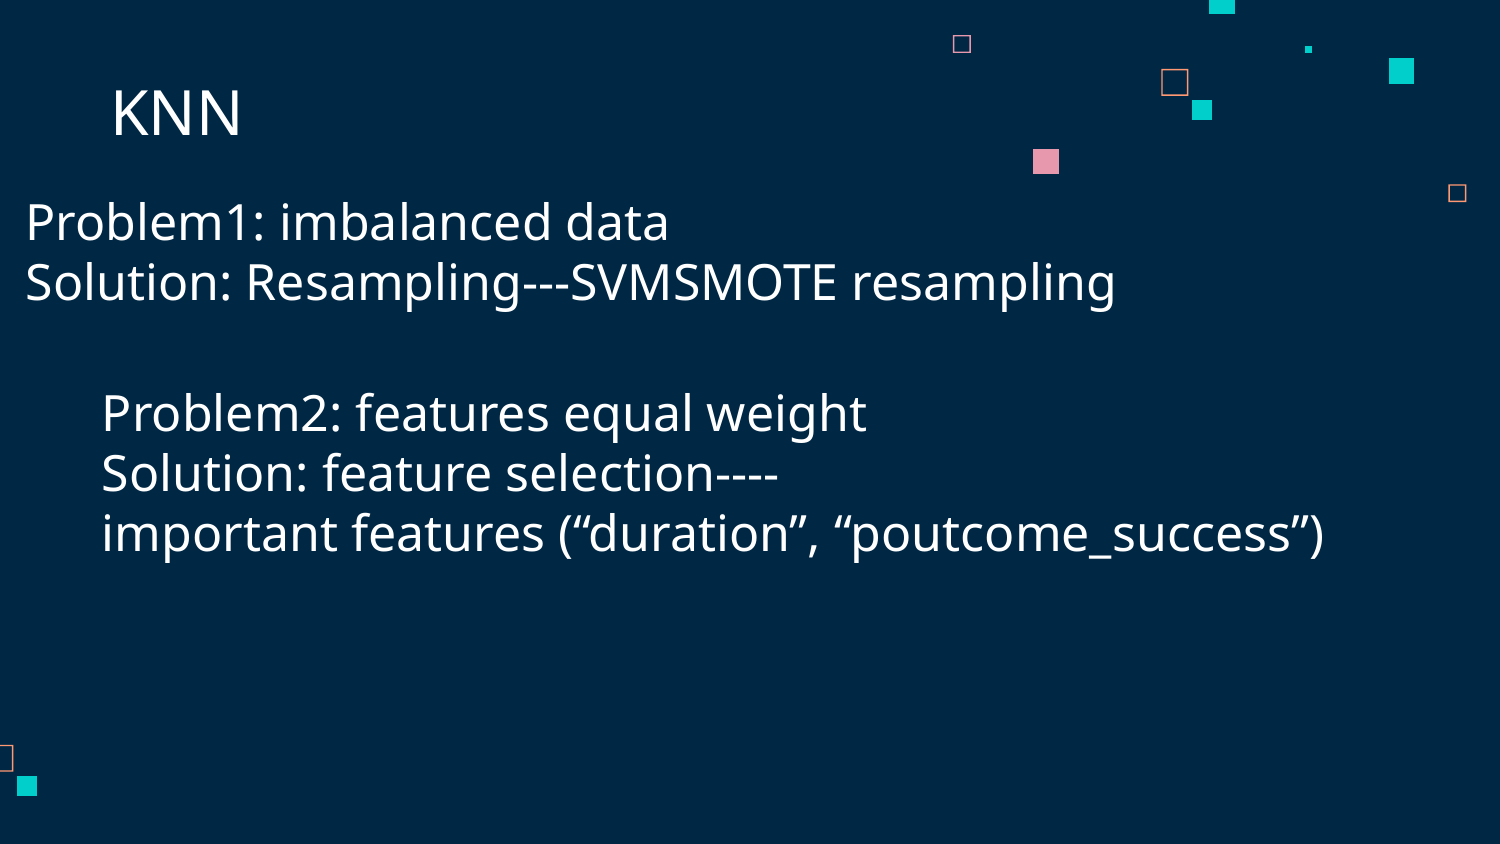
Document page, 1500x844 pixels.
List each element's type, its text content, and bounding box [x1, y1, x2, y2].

text_box Problem1: imbalanced data Solution: Resampling---SVMSMOTE resampling [10, 182, 1133, 353]
title KNN [95, 68, 871, 164]
text_box Problem2: features equal weight Solution: feature selection---- important features (“duration”, “poutcome_success”) [87, 374, 1340, 604]
